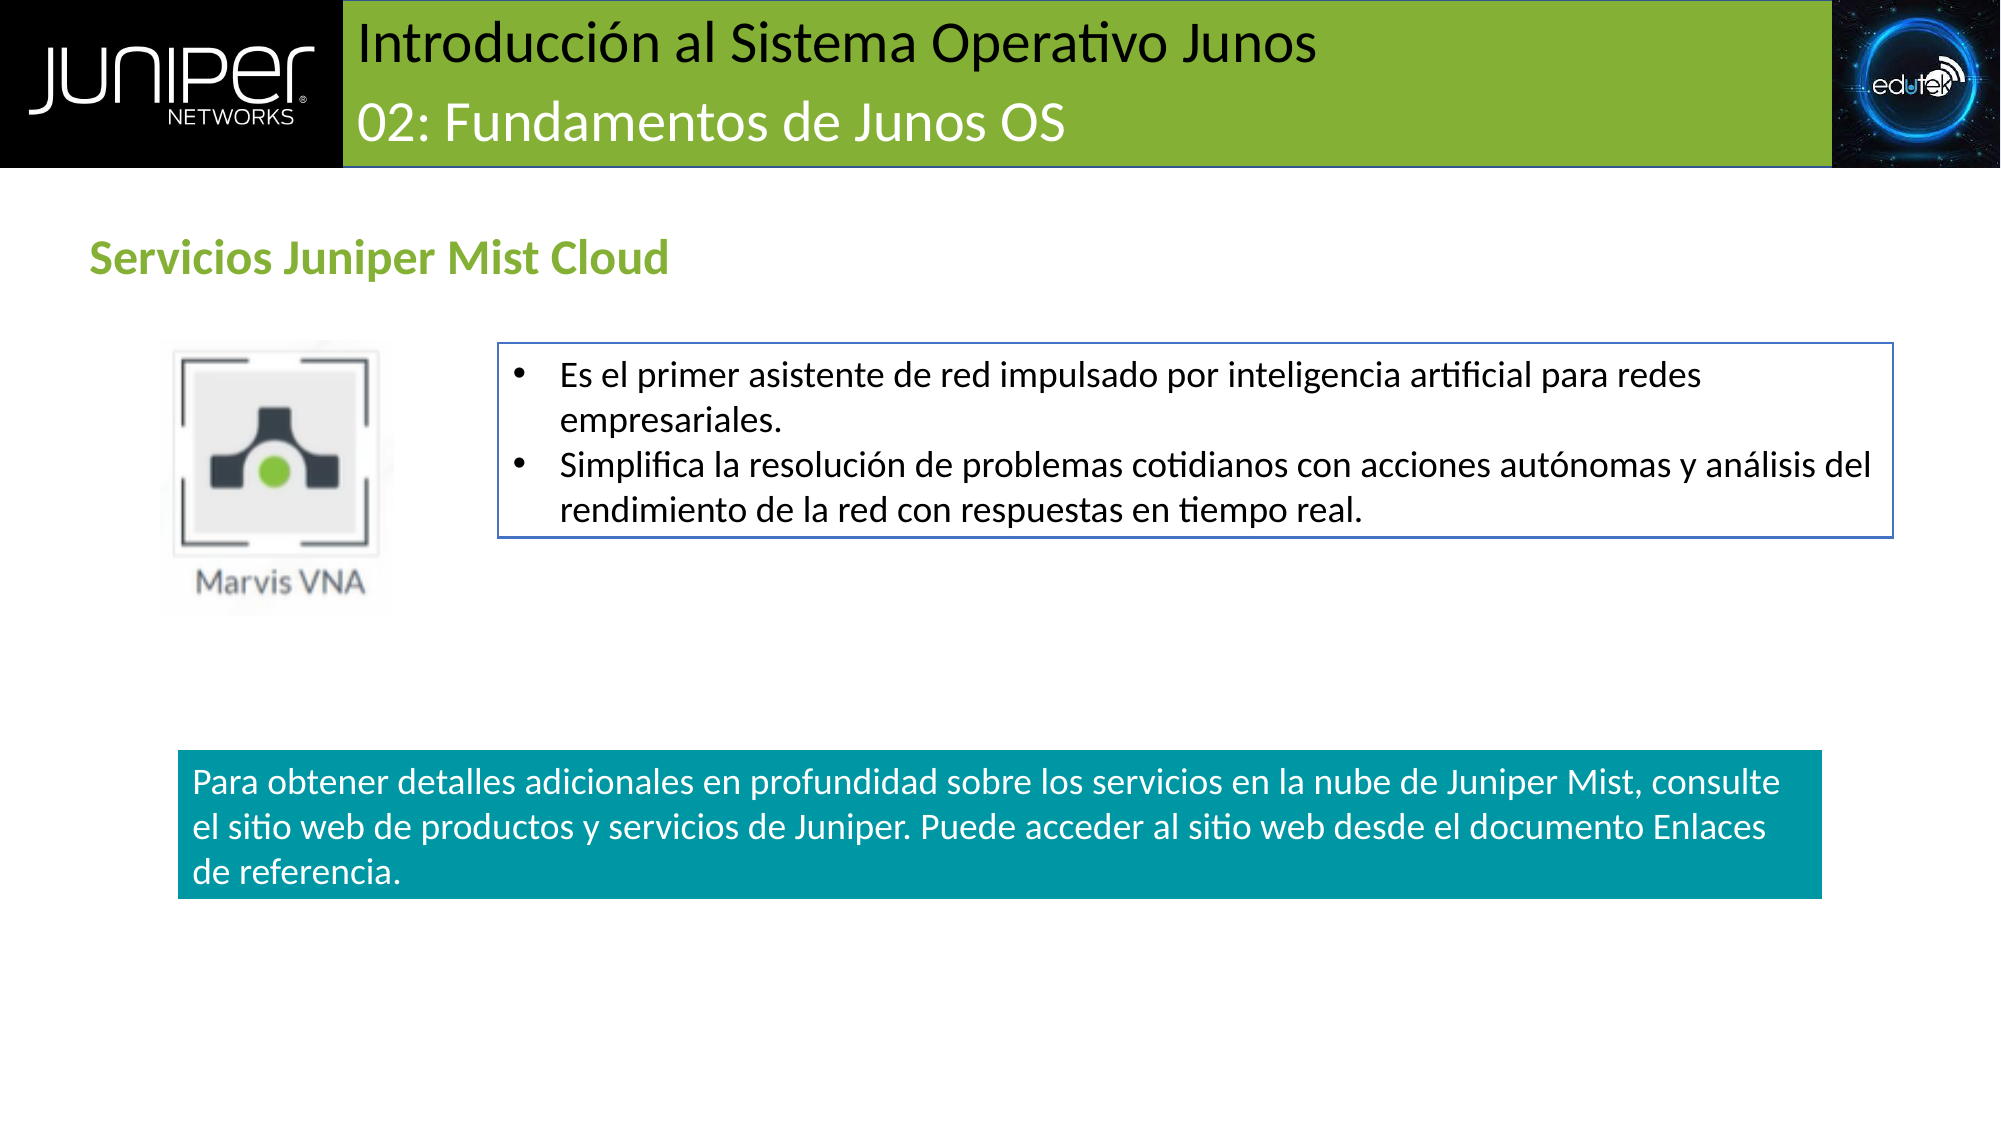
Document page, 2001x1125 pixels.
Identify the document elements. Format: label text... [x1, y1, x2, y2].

list Servicios Juniper Mist Cloud [74, 224, 1926, 938]
list 02: Fundamentos de Junos OS [342, 83, 1606, 168]
text_box Es el primer asistente de red impulsado por inteligencia artificial para redes empresariales. Simplifica la resolución de problemas cotidianos con acciones autónomas y análisis del rendimiento de la red con respuestas en tiempo real. [497, 342, 1894, 539]
title Introducción al Sistema Operativo Junos [342, 3, 2000, 84]
text_box Para obtener detalles adicionales en profundidad sobre los servicios en la nube de Juniper Mist, consulte el sitio web de productos y servicios de Juniper. Puede acceder al sitio web desde el documento Enlaces de referencia. [177, 749, 1823, 900]
picture [0, 0, 343, 168]
picture [1832, 84, 2000, 168]
picture [160, 340, 394, 616]
